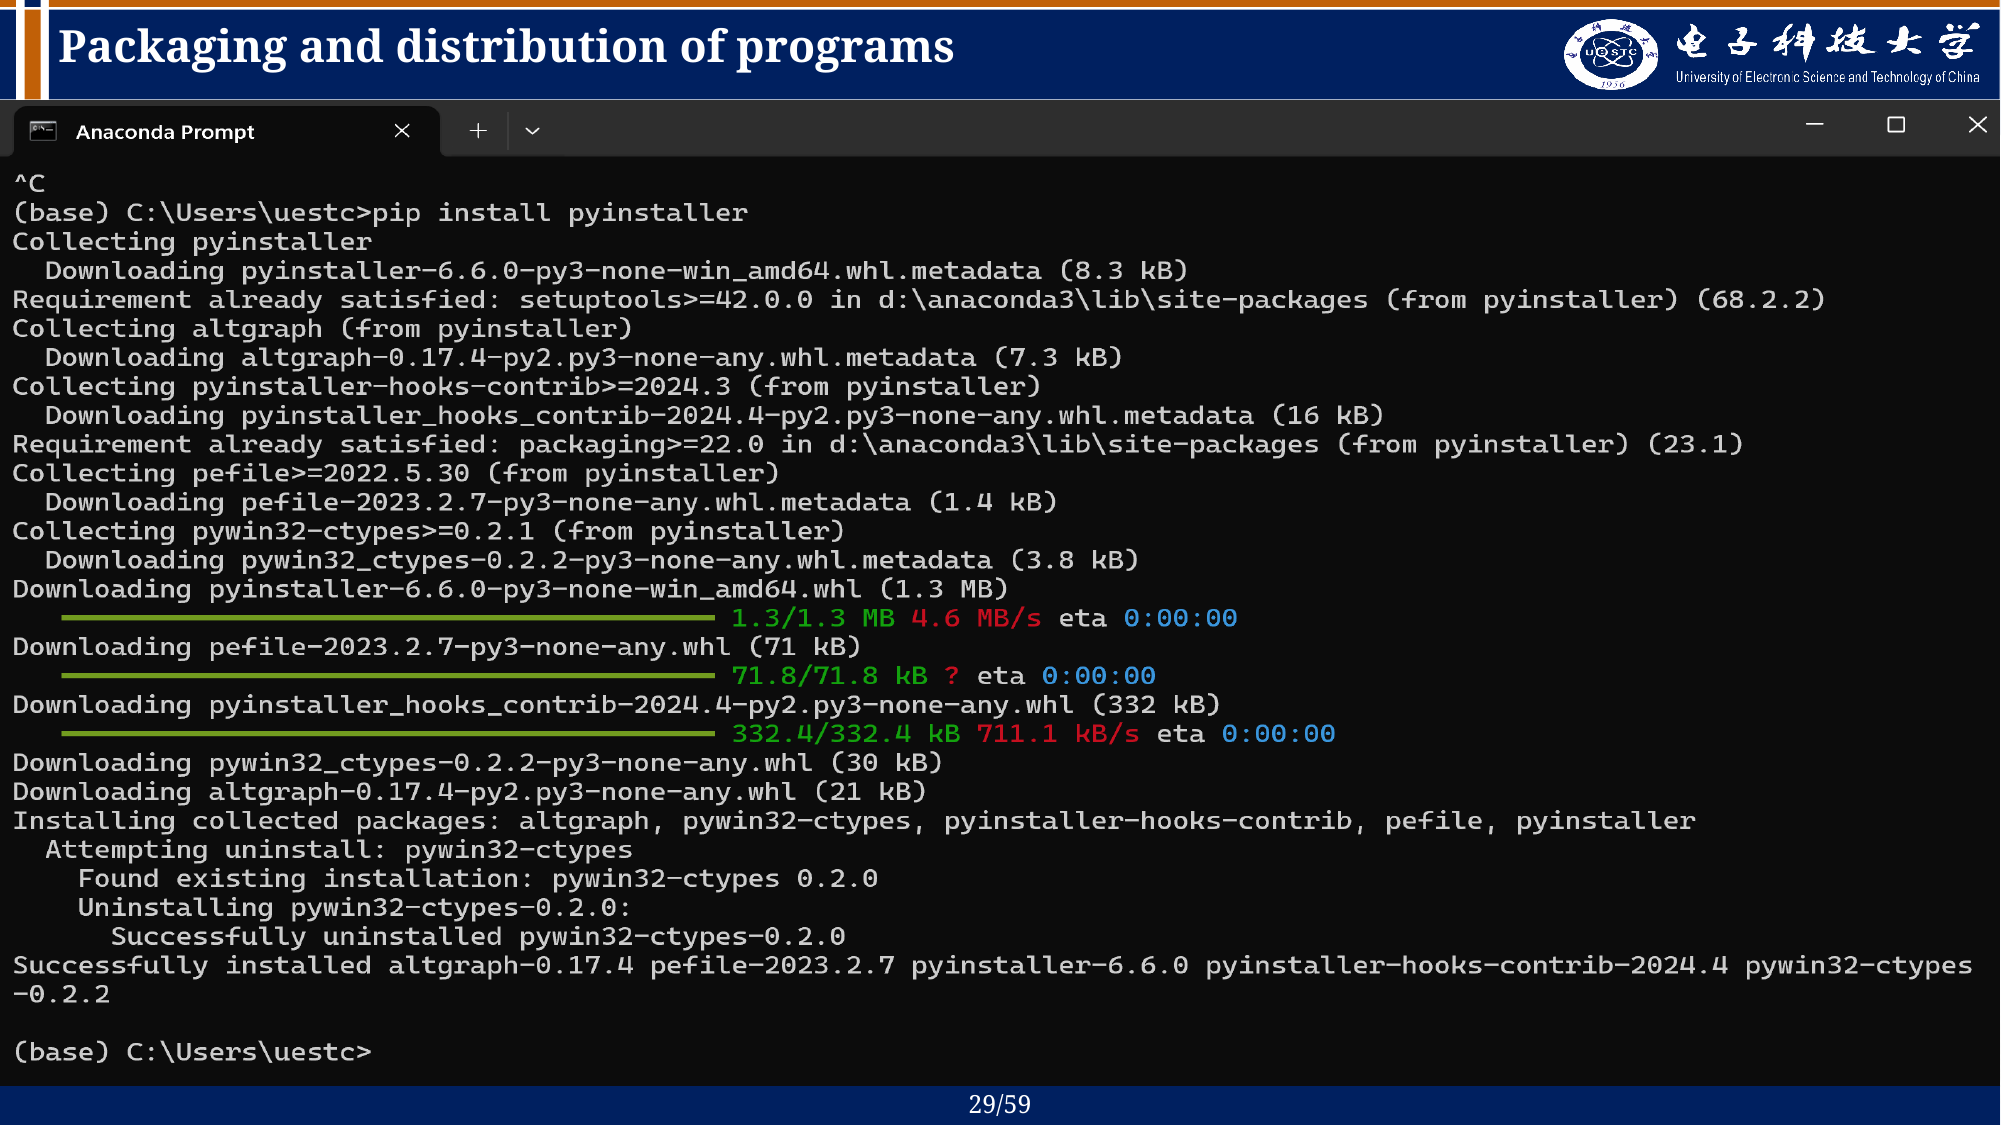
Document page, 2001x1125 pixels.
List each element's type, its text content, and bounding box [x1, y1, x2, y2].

picture [1564, 19, 1980, 90]
picture [0, 0, 2001, 1125]
text_box Packaging and distribution of programs [43, 10, 1008, 85]
